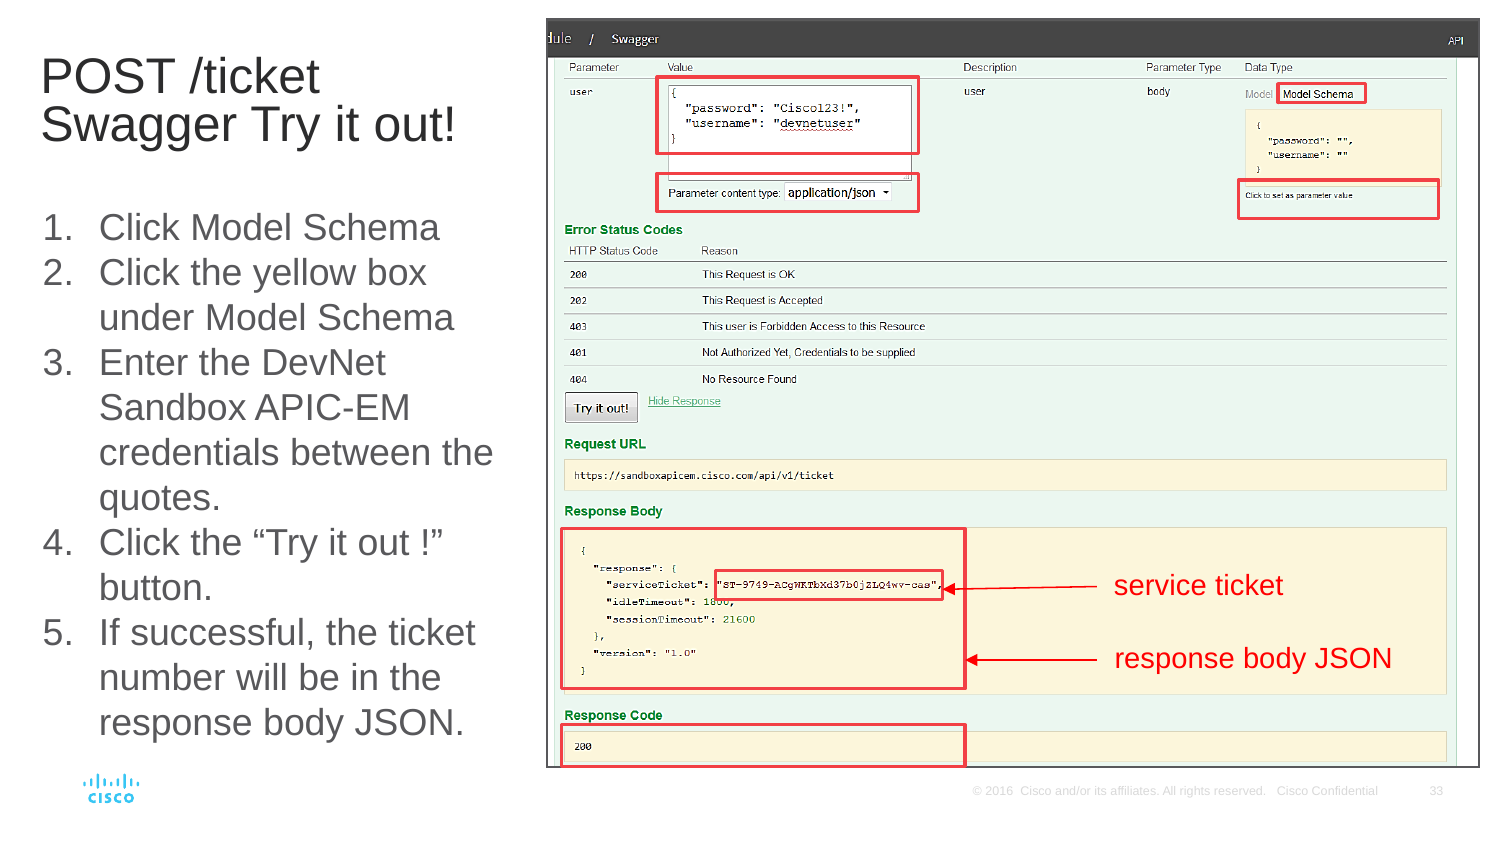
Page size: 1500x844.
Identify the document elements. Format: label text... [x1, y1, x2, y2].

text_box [942, 586, 1098, 590]
picture [547, 19, 1479, 767]
title POST /ticket Swagger Try it out! [25, 42, 523, 163]
text_box Click Model Schema Click the yellow box under Model Schema Enter the DevNet Sandbox APIC-EM credentials between the quotes. Click the “Try it out !” button. If successful, the ticket number will be in the response body JSON. [27, 195, 521, 751]
